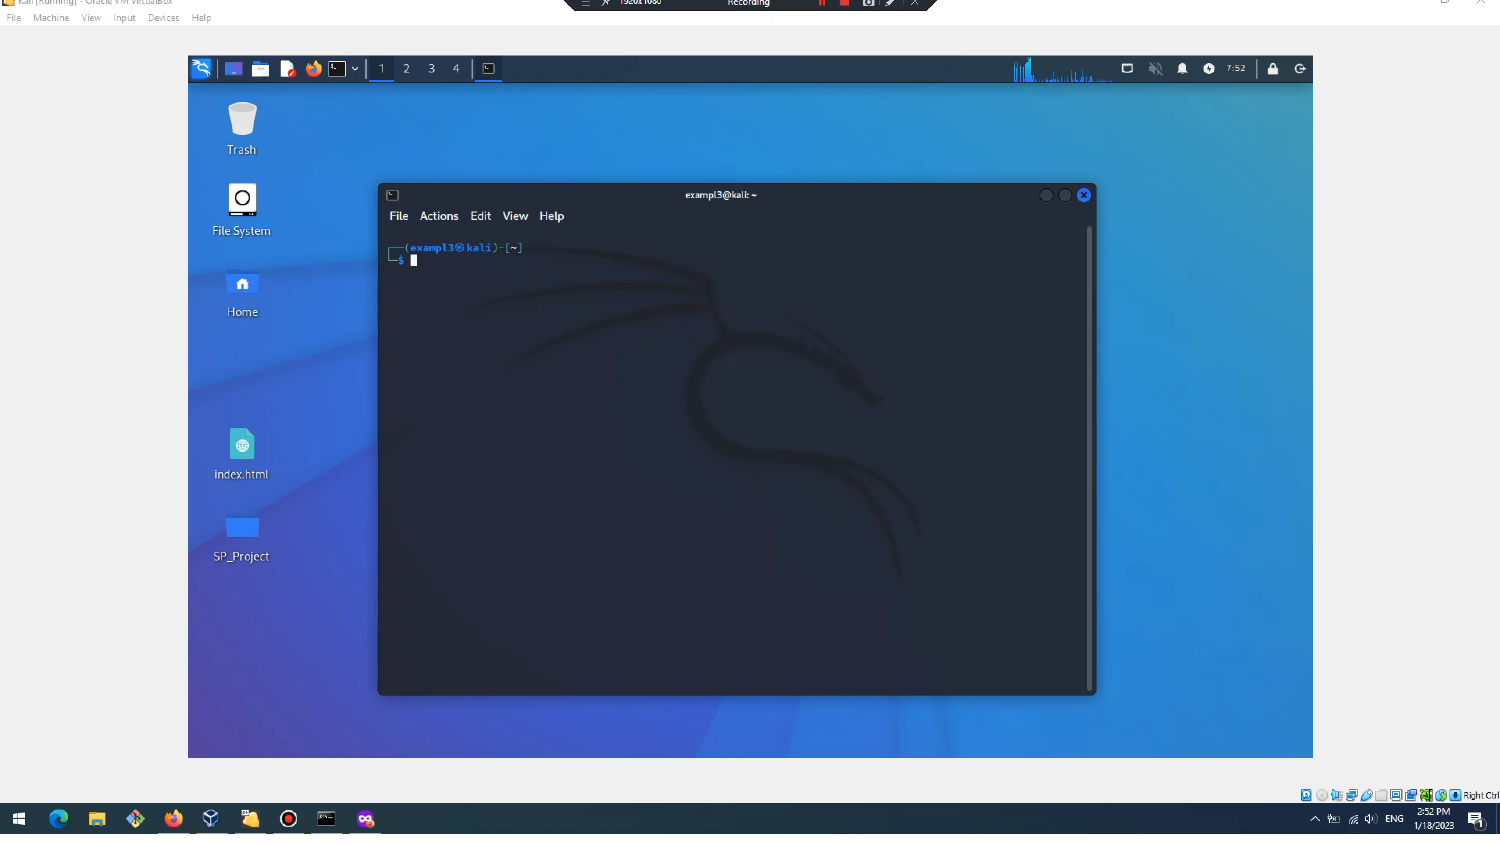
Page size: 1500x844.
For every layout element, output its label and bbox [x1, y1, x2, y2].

text_box [0, 0, 1500, 835]
